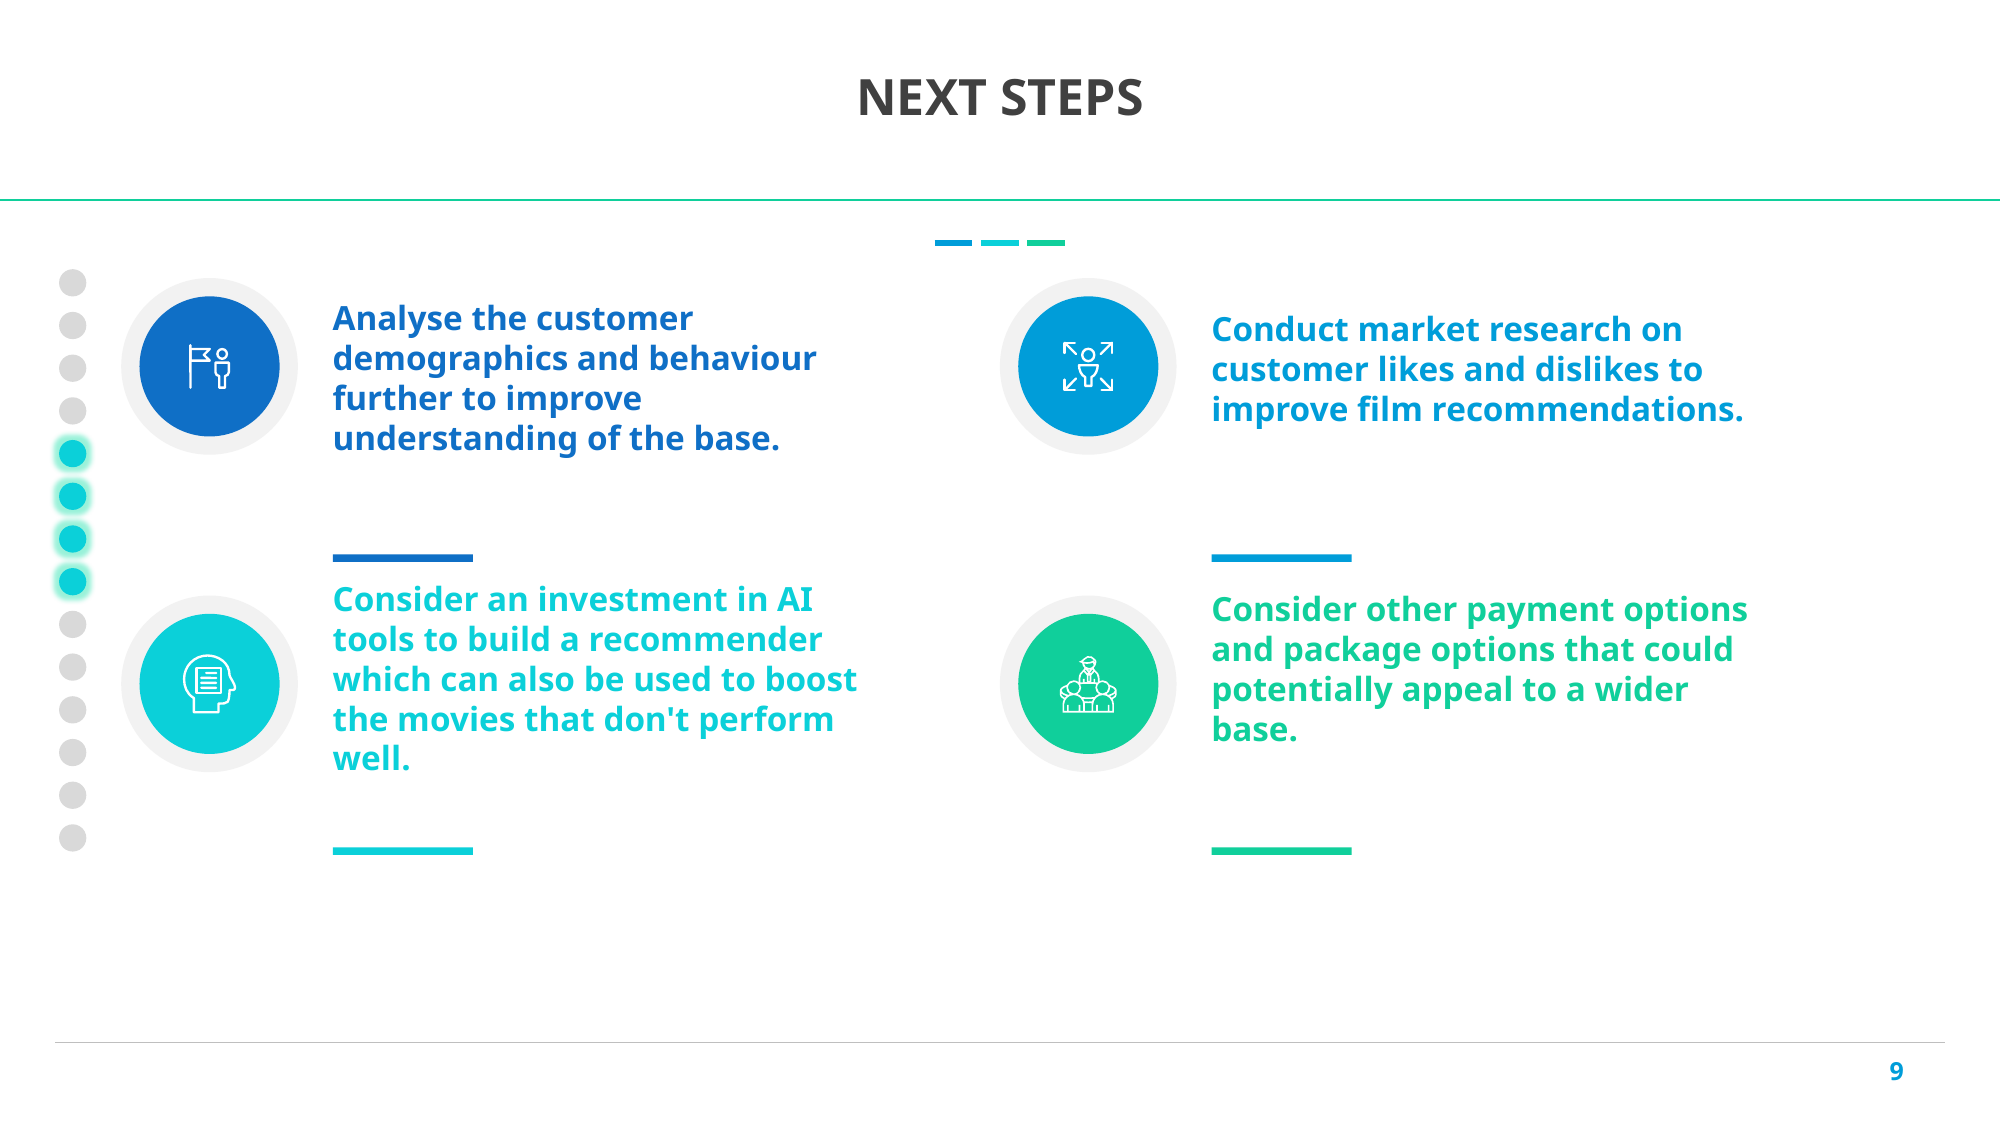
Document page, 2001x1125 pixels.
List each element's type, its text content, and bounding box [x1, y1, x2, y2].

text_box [1064, 342, 1113, 391]
text_box [58, 353, 88, 383]
text_box [138, 295, 281, 438]
text_box Conduct market research on customer likes and dislikes to improve film recommendations. [1211, 308, 1755, 429]
title NEXT STEPS [79, 49, 1921, 150]
text_box [58, 268, 88, 298]
text_box [58, 481, 88, 511]
text_box [58, 396, 88, 426]
text_box [1211, 554, 1352, 562]
text_box [1059, 656, 1117, 713]
text_box [58, 609, 88, 640]
text_box [58, 695, 88, 725]
text_box [58, 652, 88, 682]
text_box [58, 780, 88, 810]
text_box [58, 823, 88, 853]
text_box [120, 277, 299, 456]
text_box [1017, 295, 1159, 438]
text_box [184, 655, 236, 713]
text_box [58, 737, 88, 768]
text_box Consider other payment options and package options that could potentially appeal to a wider base. [1211, 588, 1755, 749]
text_box [58, 310, 88, 341]
text_box [58, 567, 88, 597]
text_box Consider an investment in AI tools to build a recommender which can also be used to boost the movies that don't perform well. [332, 577, 877, 778]
text_box [120, 594, 299, 773]
text_box [999, 594, 1178, 773]
text_box [1211, 847, 1352, 855]
text_box [58, 438, 88, 469]
text_box [138, 613, 281, 755]
text_box [332, 847, 474, 855]
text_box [190, 345, 229, 388]
text_box [1017, 613, 1159, 755]
slide_number 9 [1875, 1042, 1918, 1103]
text_box Analyse the customer demographics and behaviour further to improve understanding of the base. [332, 296, 877, 457]
text_box [999, 277, 1178, 456]
text_box [58, 524, 88, 554]
text_box [332, 554, 474, 562]
